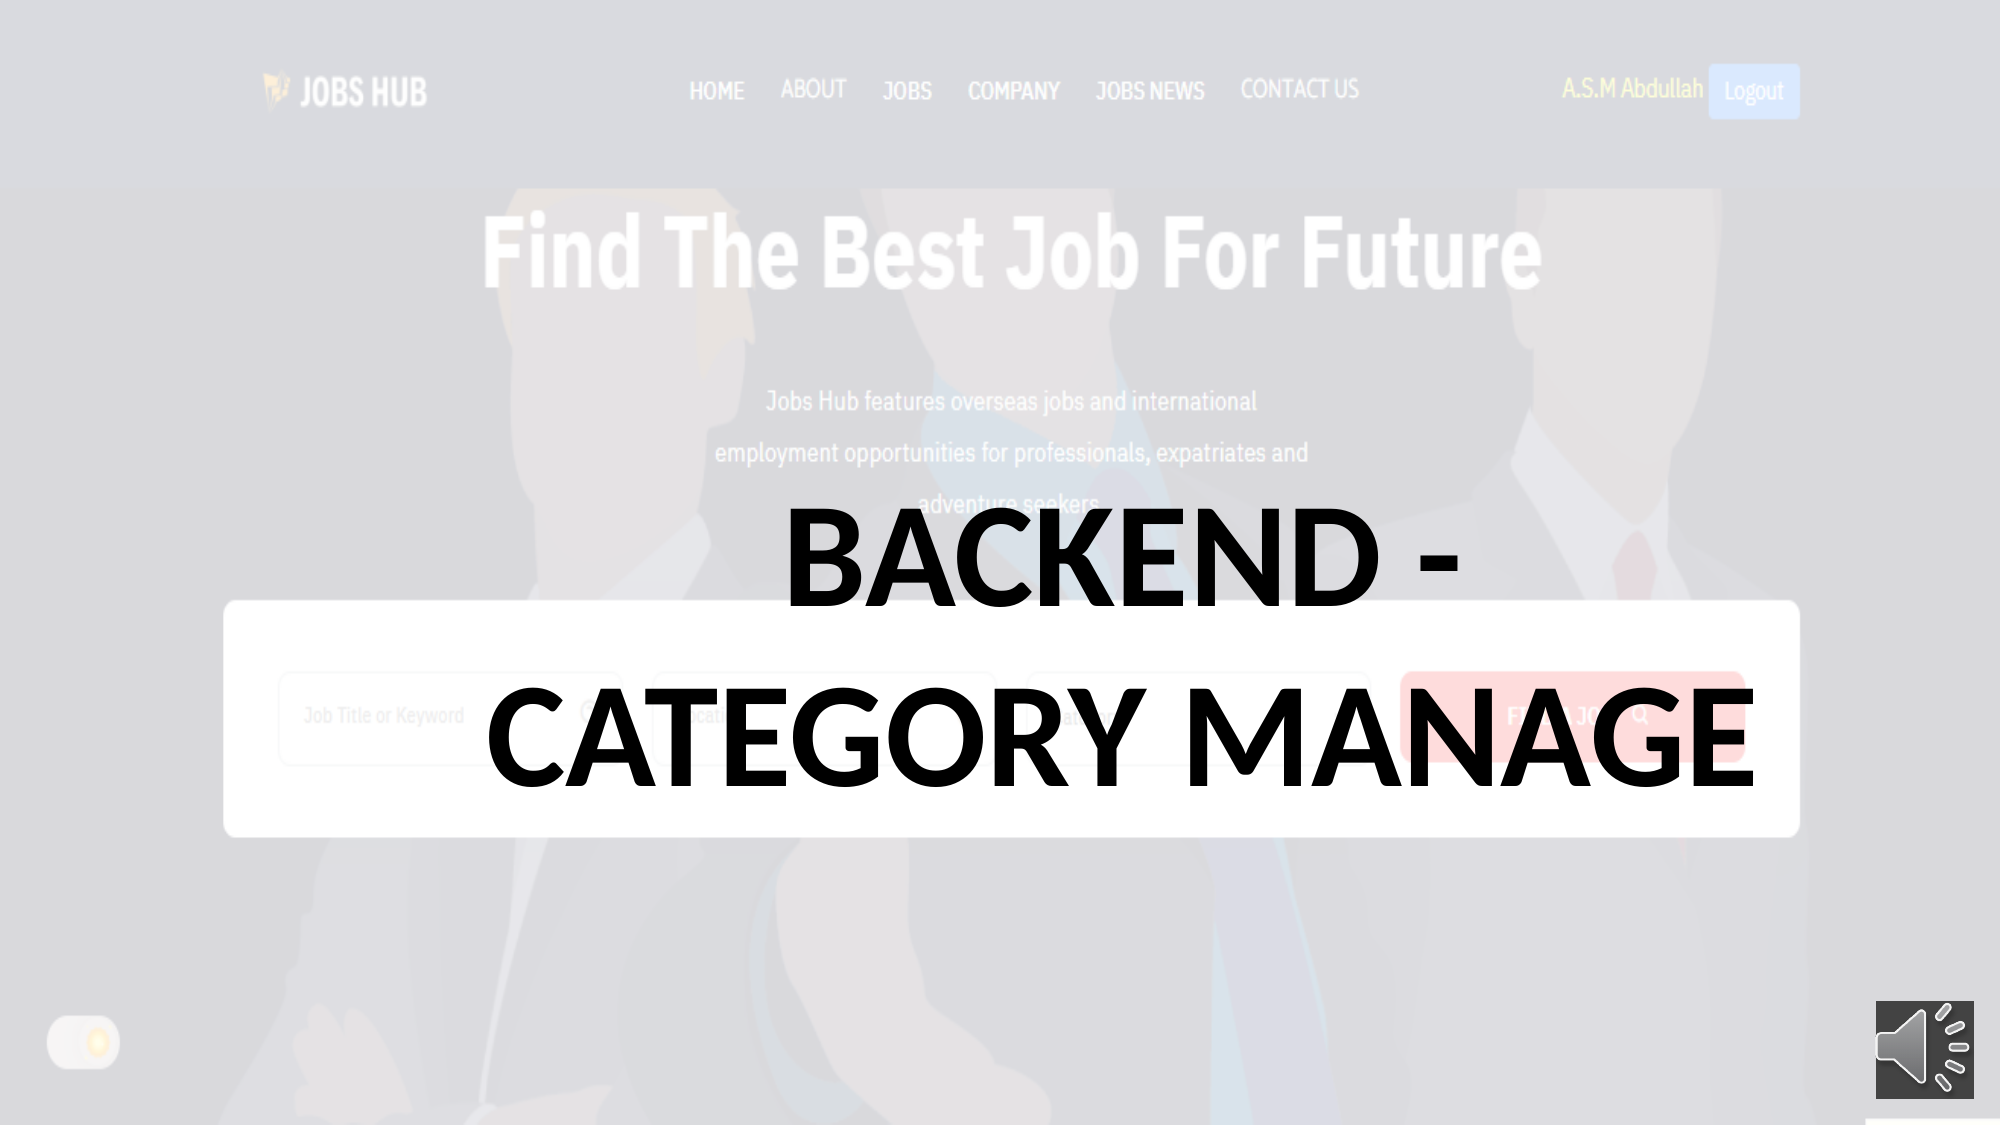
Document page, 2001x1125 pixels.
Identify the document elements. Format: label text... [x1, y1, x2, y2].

picture [1874, 999, 1975, 1100]
text_box BACKEND - CATEGORY MANAGE [459, 318, 1787, 956]
